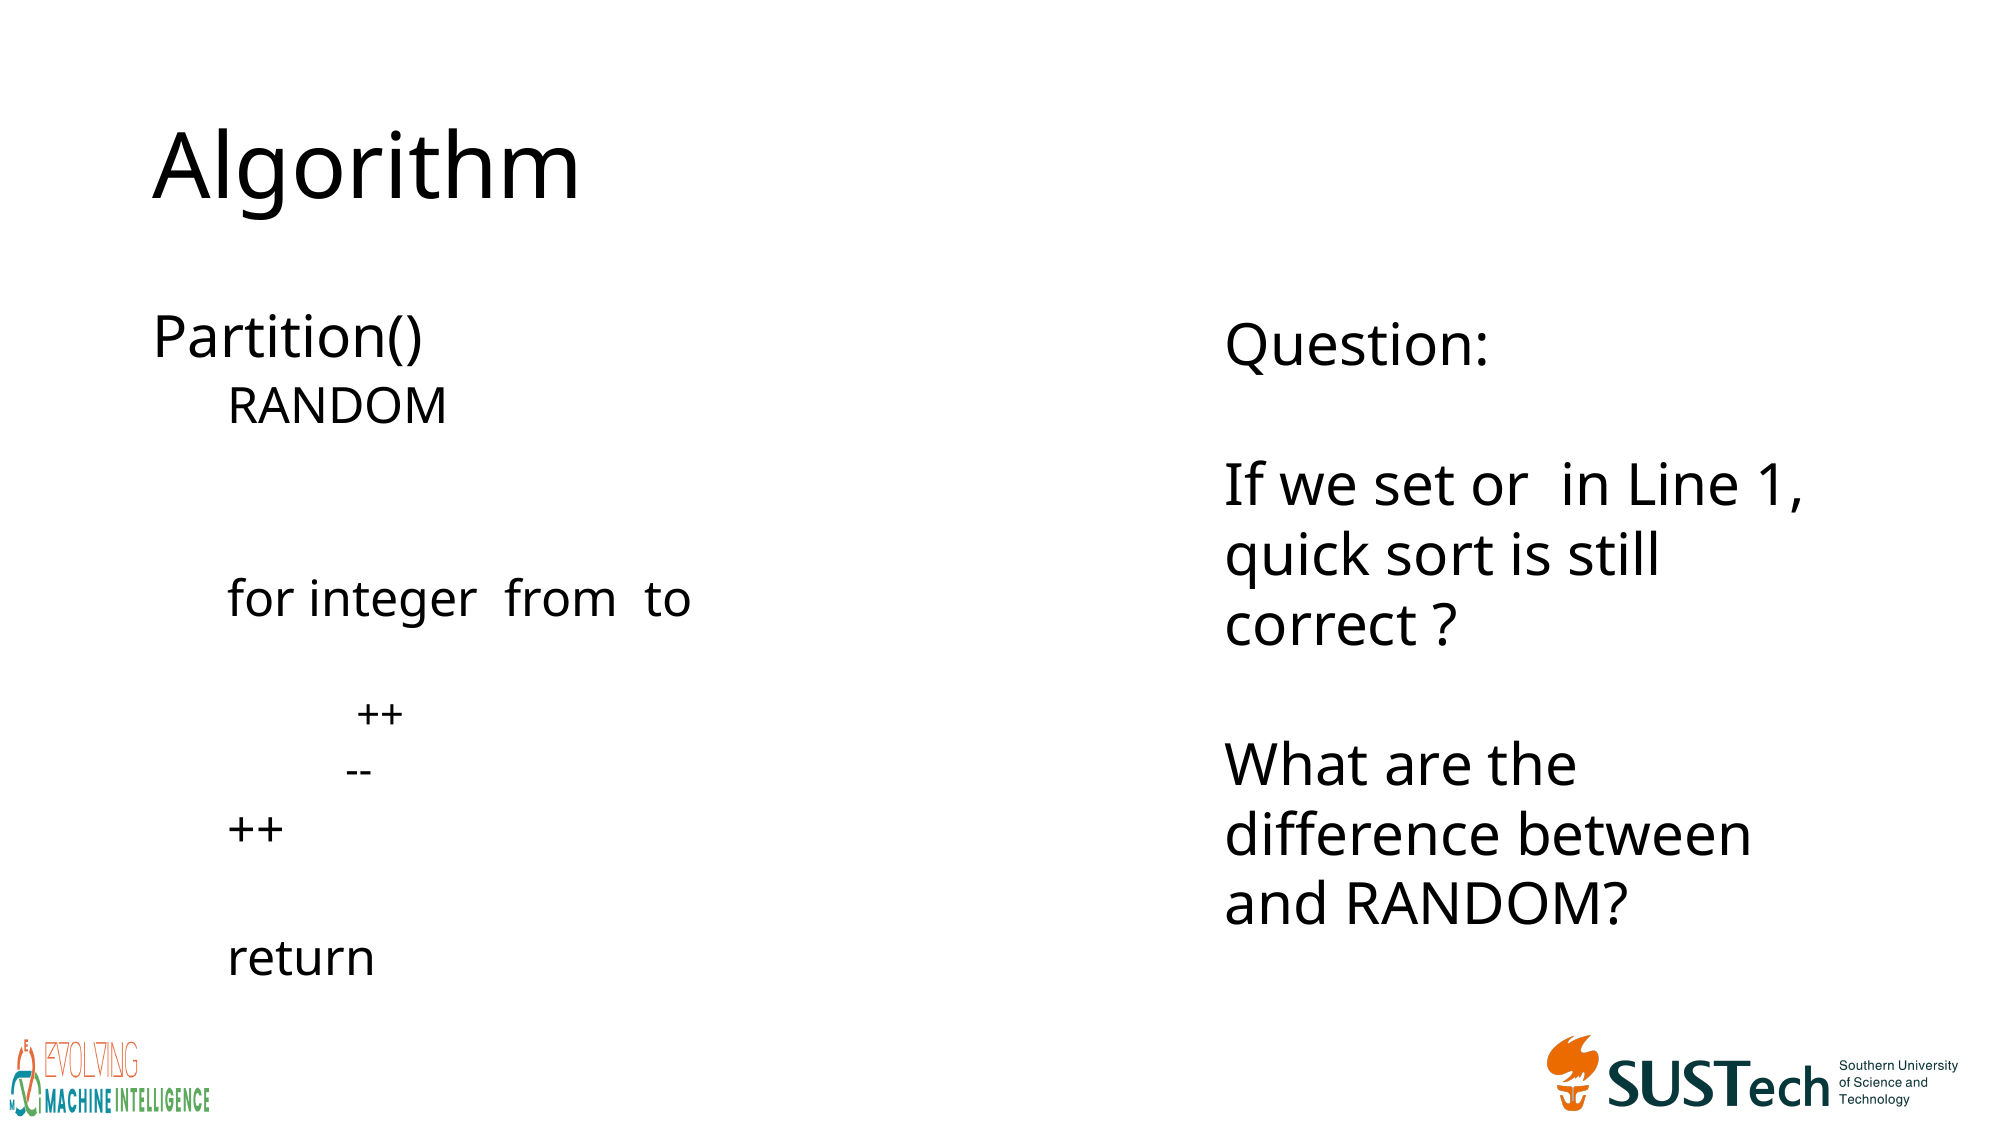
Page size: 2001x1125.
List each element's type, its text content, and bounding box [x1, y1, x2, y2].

title Algorithm [137, 59, 1863, 278]
picture [0, 1012, 547, 1125]
picture [1547, 1035, 1958, 1111]
